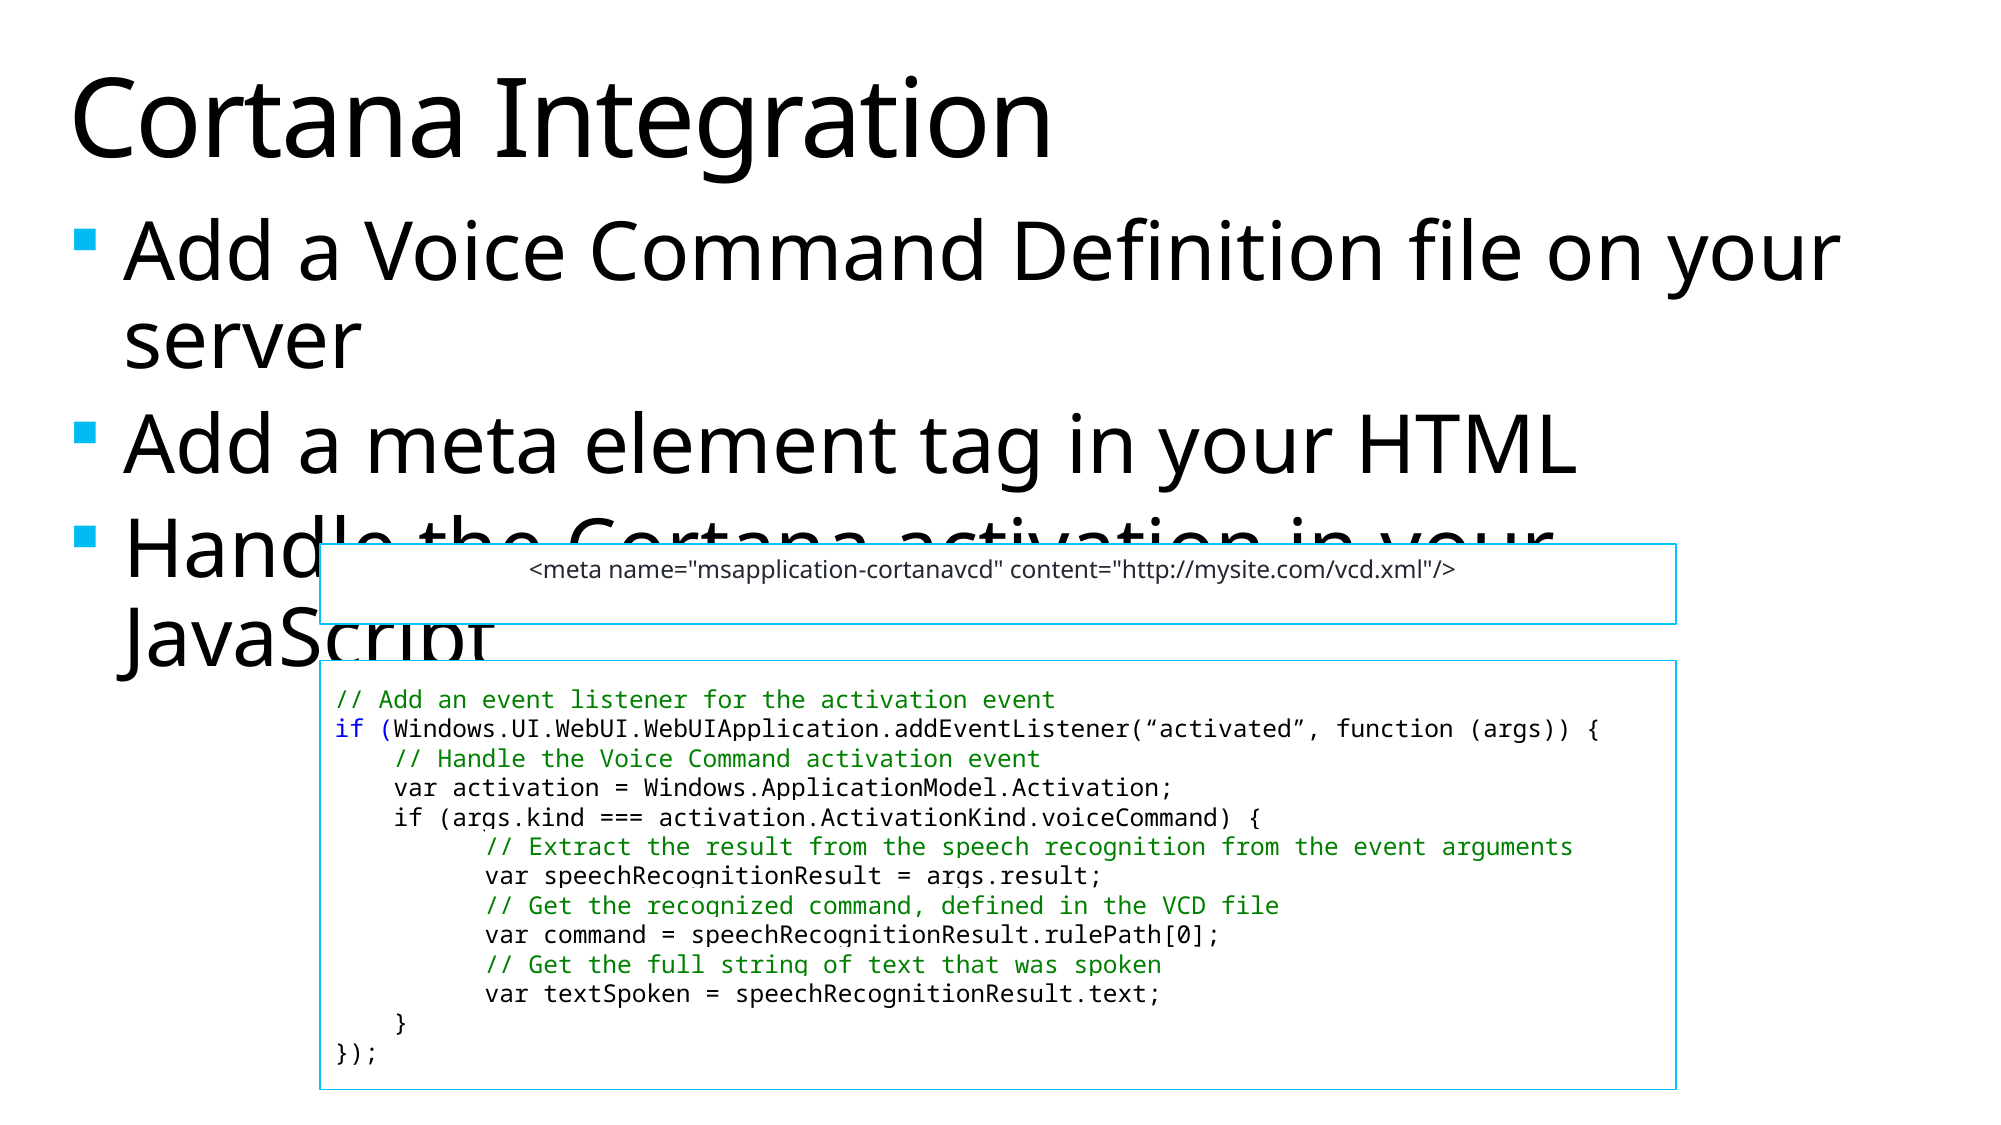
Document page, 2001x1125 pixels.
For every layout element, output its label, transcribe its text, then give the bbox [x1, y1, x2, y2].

text_box // Add an event listener for the activation event if (Windows.UI.WebUI.WebUIApplication.addEventListener(“activated”, function (args)) { // Handle the Voice Command activation event var activation = Windows.ApplicationModel.Activation; if (args.kind === activation.ActivationKind.voiceCommand) { // Extract the result from the speech recognition from the event arguments var speechRecognitionResult = args.result; // Get the recognized command, defined in the VCD file var command = speechRecognitionResult.rulePath[0]; // Get the full string of text that was spoken var textSpoken = speechRecognitionResult.text; } }); [319, 660, 1677, 1090]
list Add a Voice Command Definition file on your server Add a meta element tag in your HTML Handle the Cortana activation in your JavaScript [44, 196, 1956, 532]
title Cortana Integration [44, 47, 1957, 196]
text_box <meta name="msapplication-cortanavcd" content="http://mysite.com/vcd.xml"/>" content="http://flightarcade.azurewebsites.net/vcd/vcd.xml"/> [319, 543, 1677, 625]
